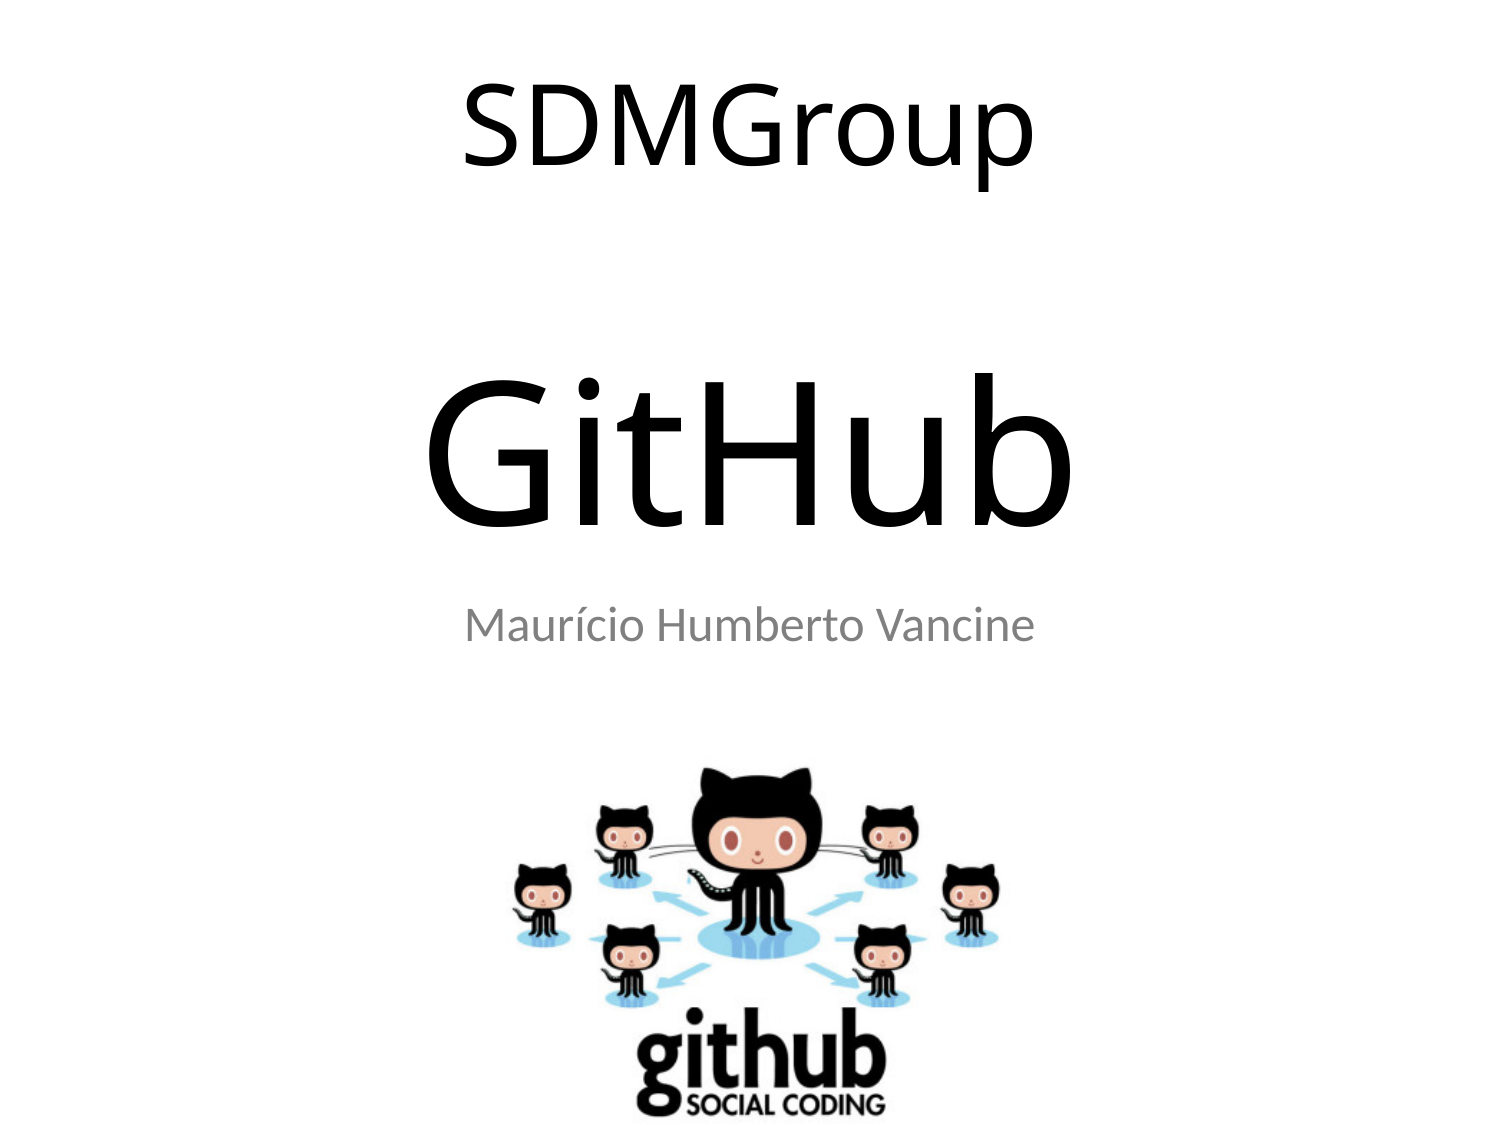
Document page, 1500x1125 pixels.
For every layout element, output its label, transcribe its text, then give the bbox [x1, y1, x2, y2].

text_box SDMGroup [112, 58, 1388, 198]
title GitHub [112, 198, 1388, 576]
subtitle Maurício Humberto Vancine [187, 590, 1313, 863]
picture [414, 740, 1085, 1125]
